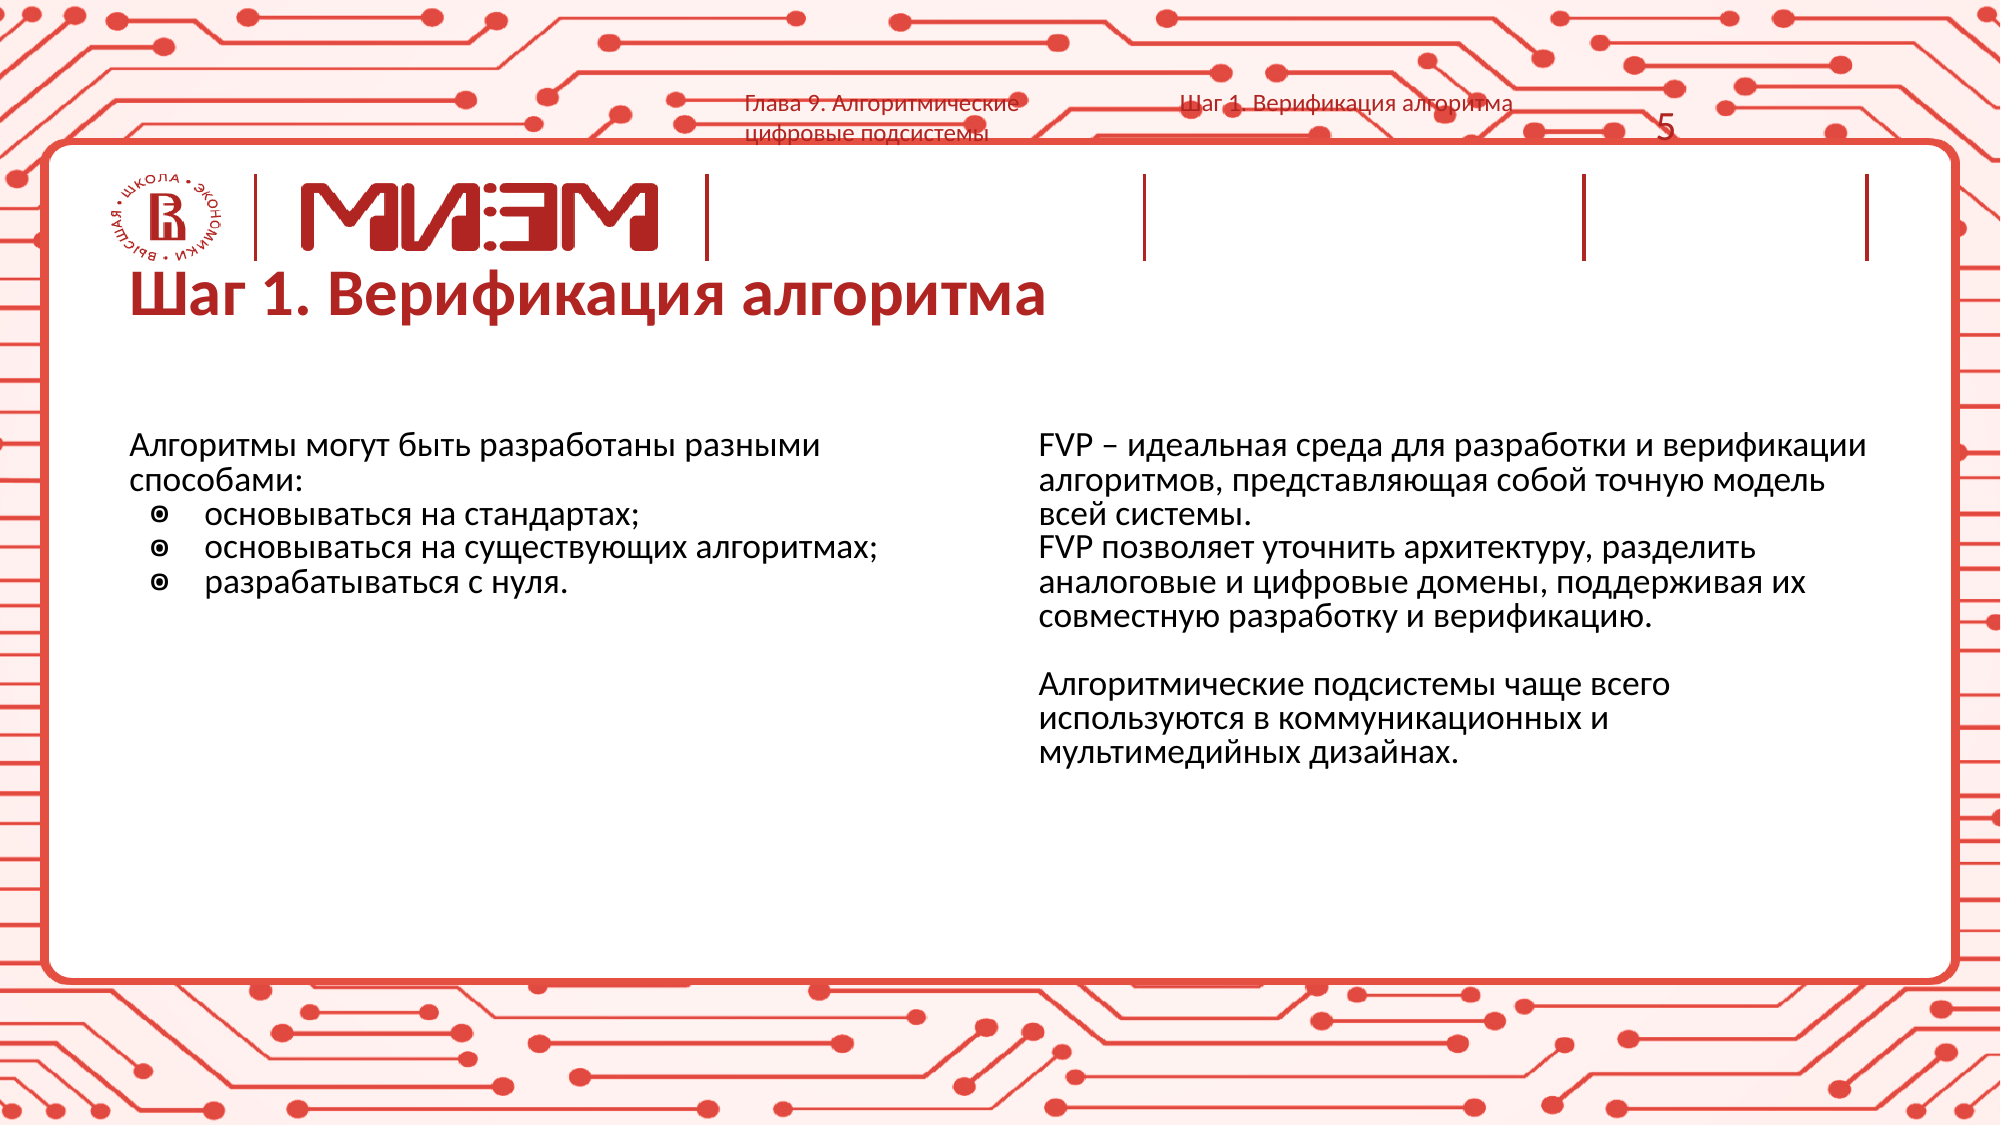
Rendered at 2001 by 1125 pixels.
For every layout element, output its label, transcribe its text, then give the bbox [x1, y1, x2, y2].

text_box Шаг 1. Верификация алгоритма [1164, 78, 1560, 124]
text_box Глава 9. Алгоритмические цифровые подсистемы [729, 78, 1125, 154]
picture [0, 0, 2001, 1125]
slide_number 5 [1637, 94, 1692, 154]
list Алгоритмы могут быть разработаны разными способами: основываться на стандартах; основываться на существующих алгоритмах; разрабатываться с нуля. [114, 422, 981, 1022]
list FVP – идеальная среда для разработки и верификации алгоритмов, представляющая собой точную модель всей системы. FVP позволяет уточнить архитектуру, разделить аналоговые и цифровые домены, поддерживая их совместную разработку и верификацию. Алгоритмические подсистемы чаще всего используются в коммуникационных и мультимедийных дизайнах. [1023, 422, 1890, 1022]
title Шаг 1. Верификация алгоритма [114, 222, 1259, 365]
